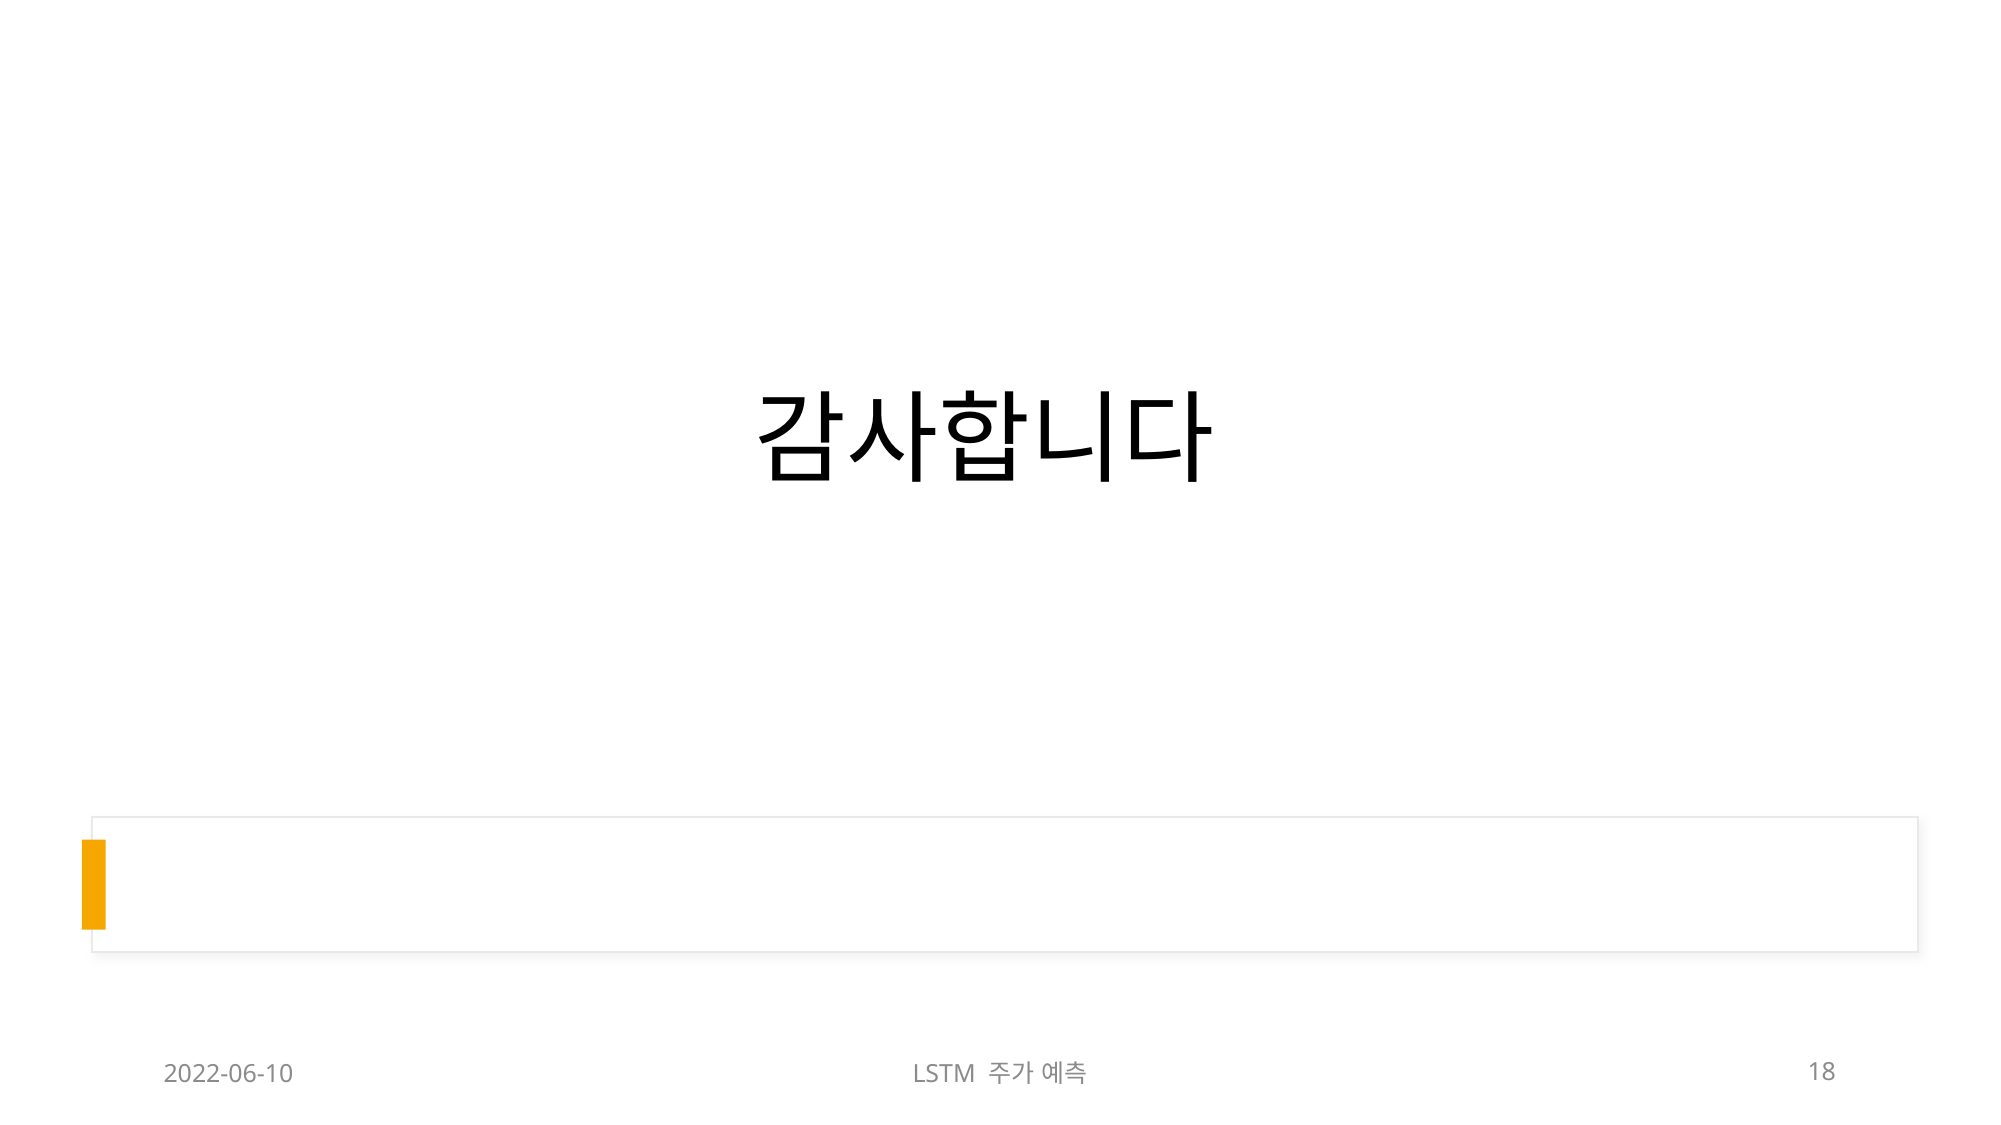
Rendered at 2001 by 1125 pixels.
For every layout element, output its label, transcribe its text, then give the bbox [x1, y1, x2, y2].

title 감사합니다 [91, 104, 1878, 780]
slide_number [148, 1042, 599, 1103]
slide_number 18 [1401, 1042, 1851, 1103]
footer LSTM 주가 예측 [662, 1042, 1338, 1103]
